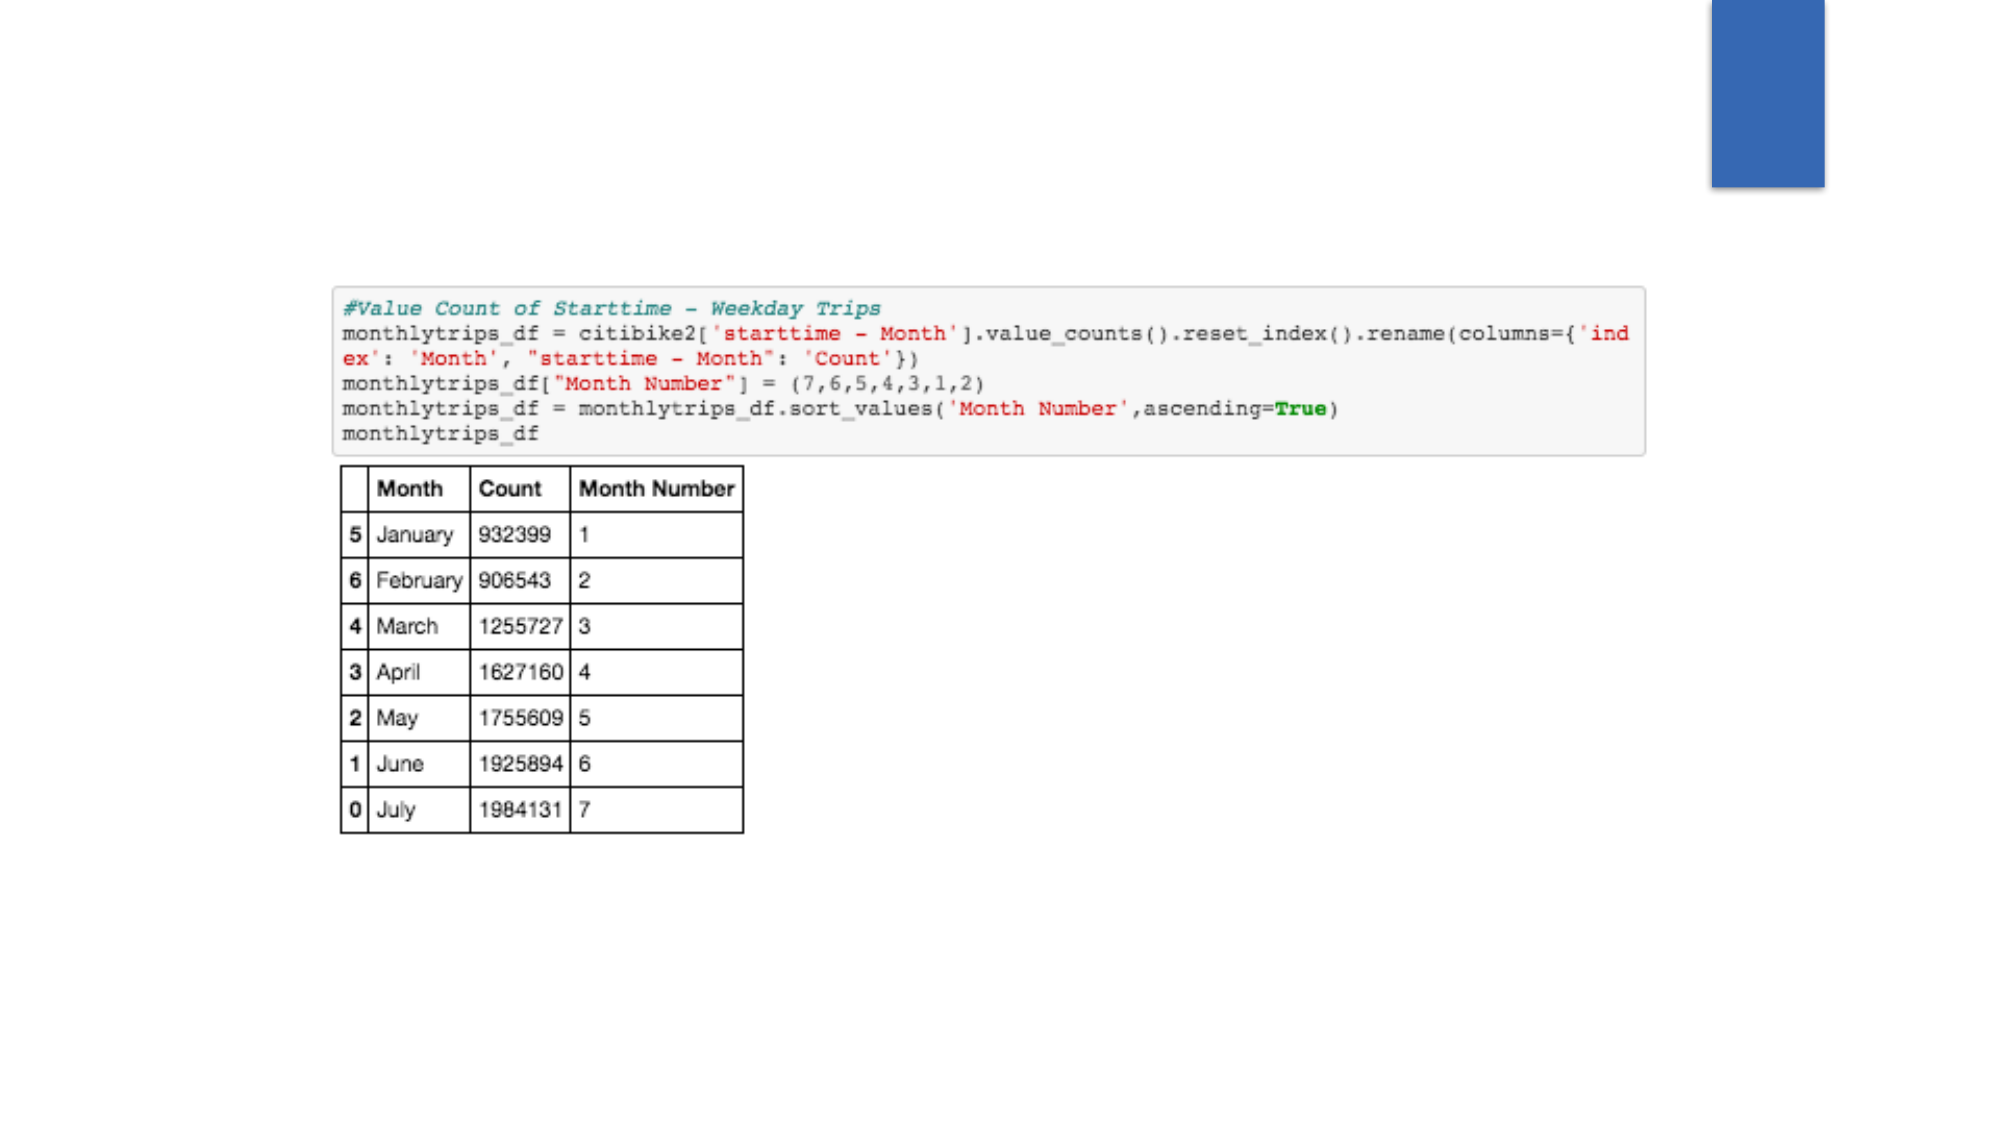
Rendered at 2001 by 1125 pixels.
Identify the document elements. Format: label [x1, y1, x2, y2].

picture [325, 277, 1675, 848]
